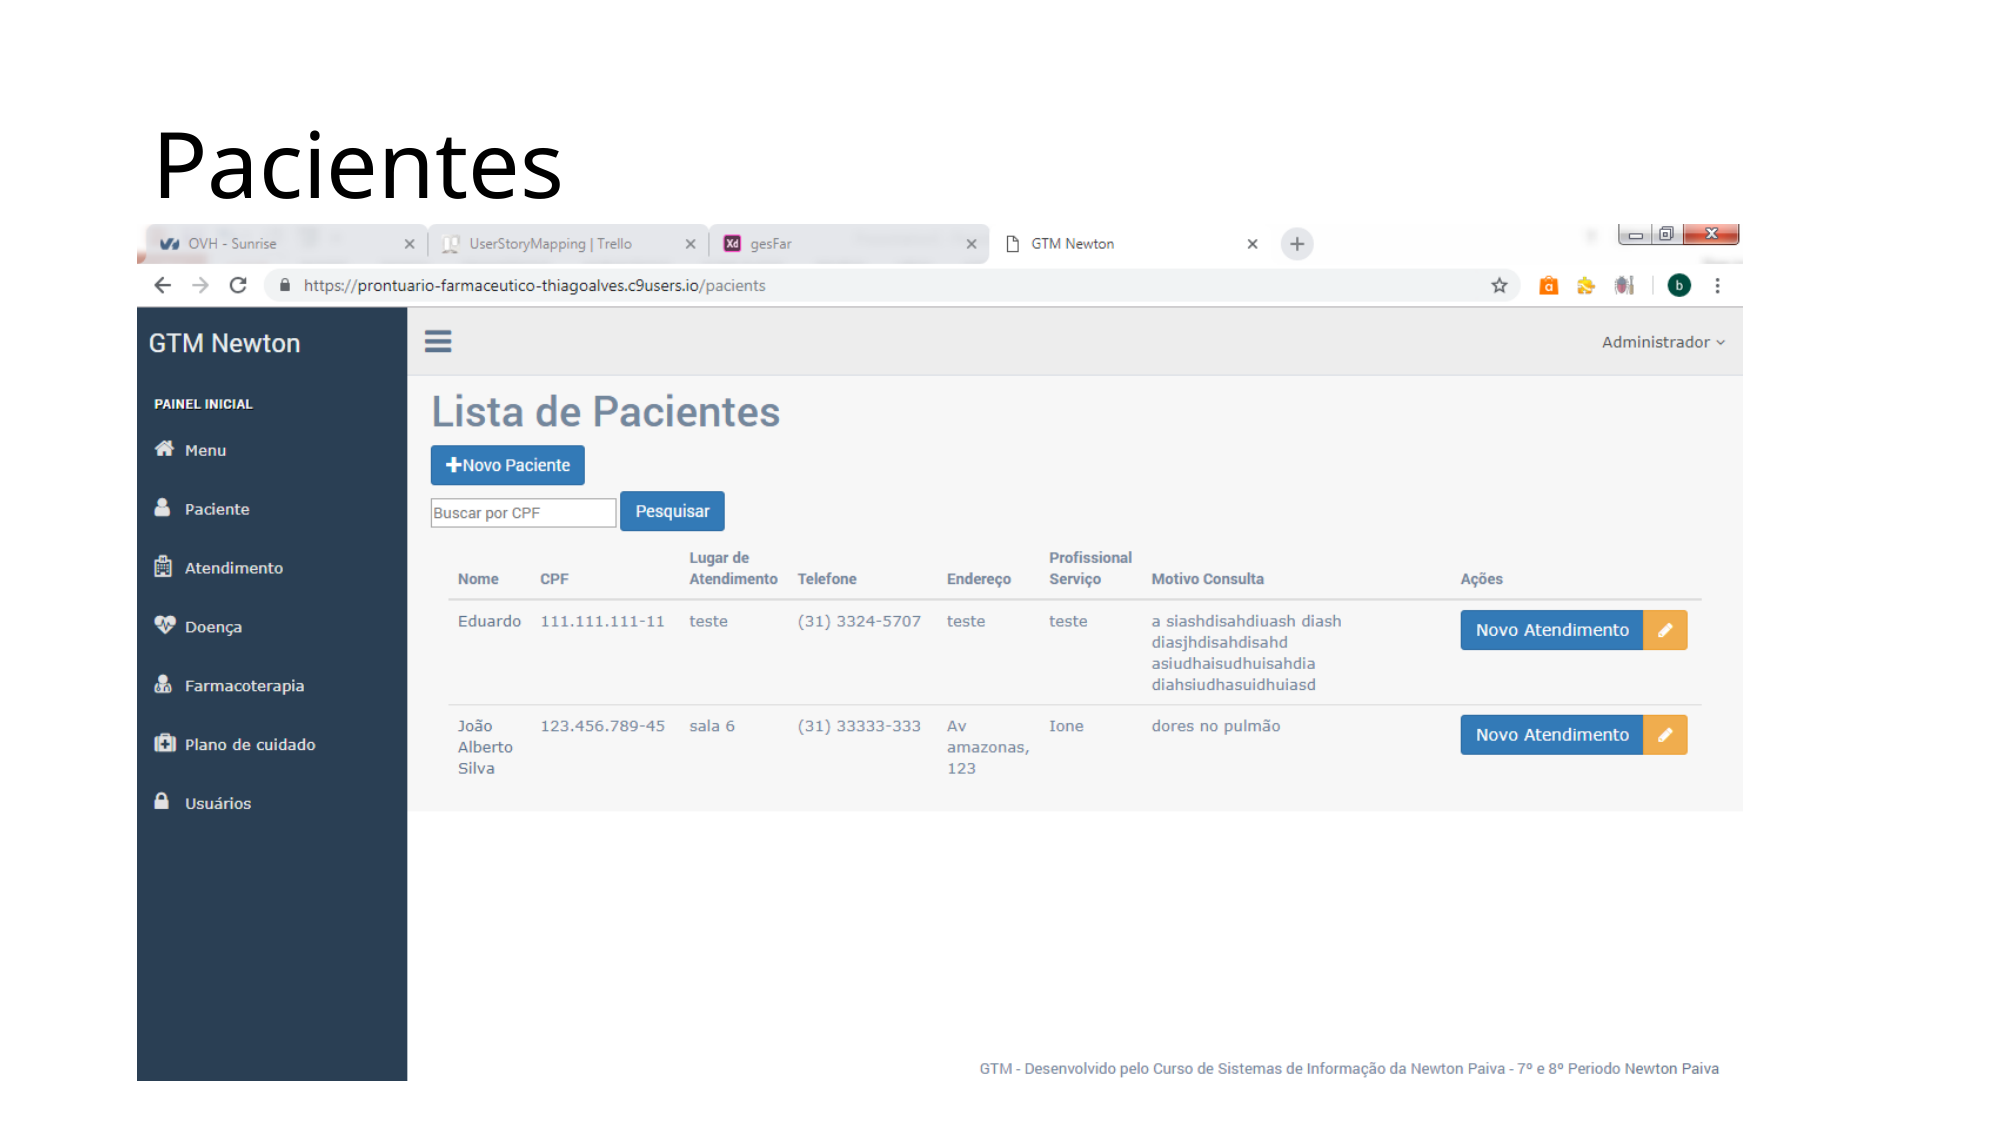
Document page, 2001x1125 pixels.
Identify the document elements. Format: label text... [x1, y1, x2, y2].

title Pacientes [137, 59, 1863, 278]
picture [137, 224, 1743, 1081]
